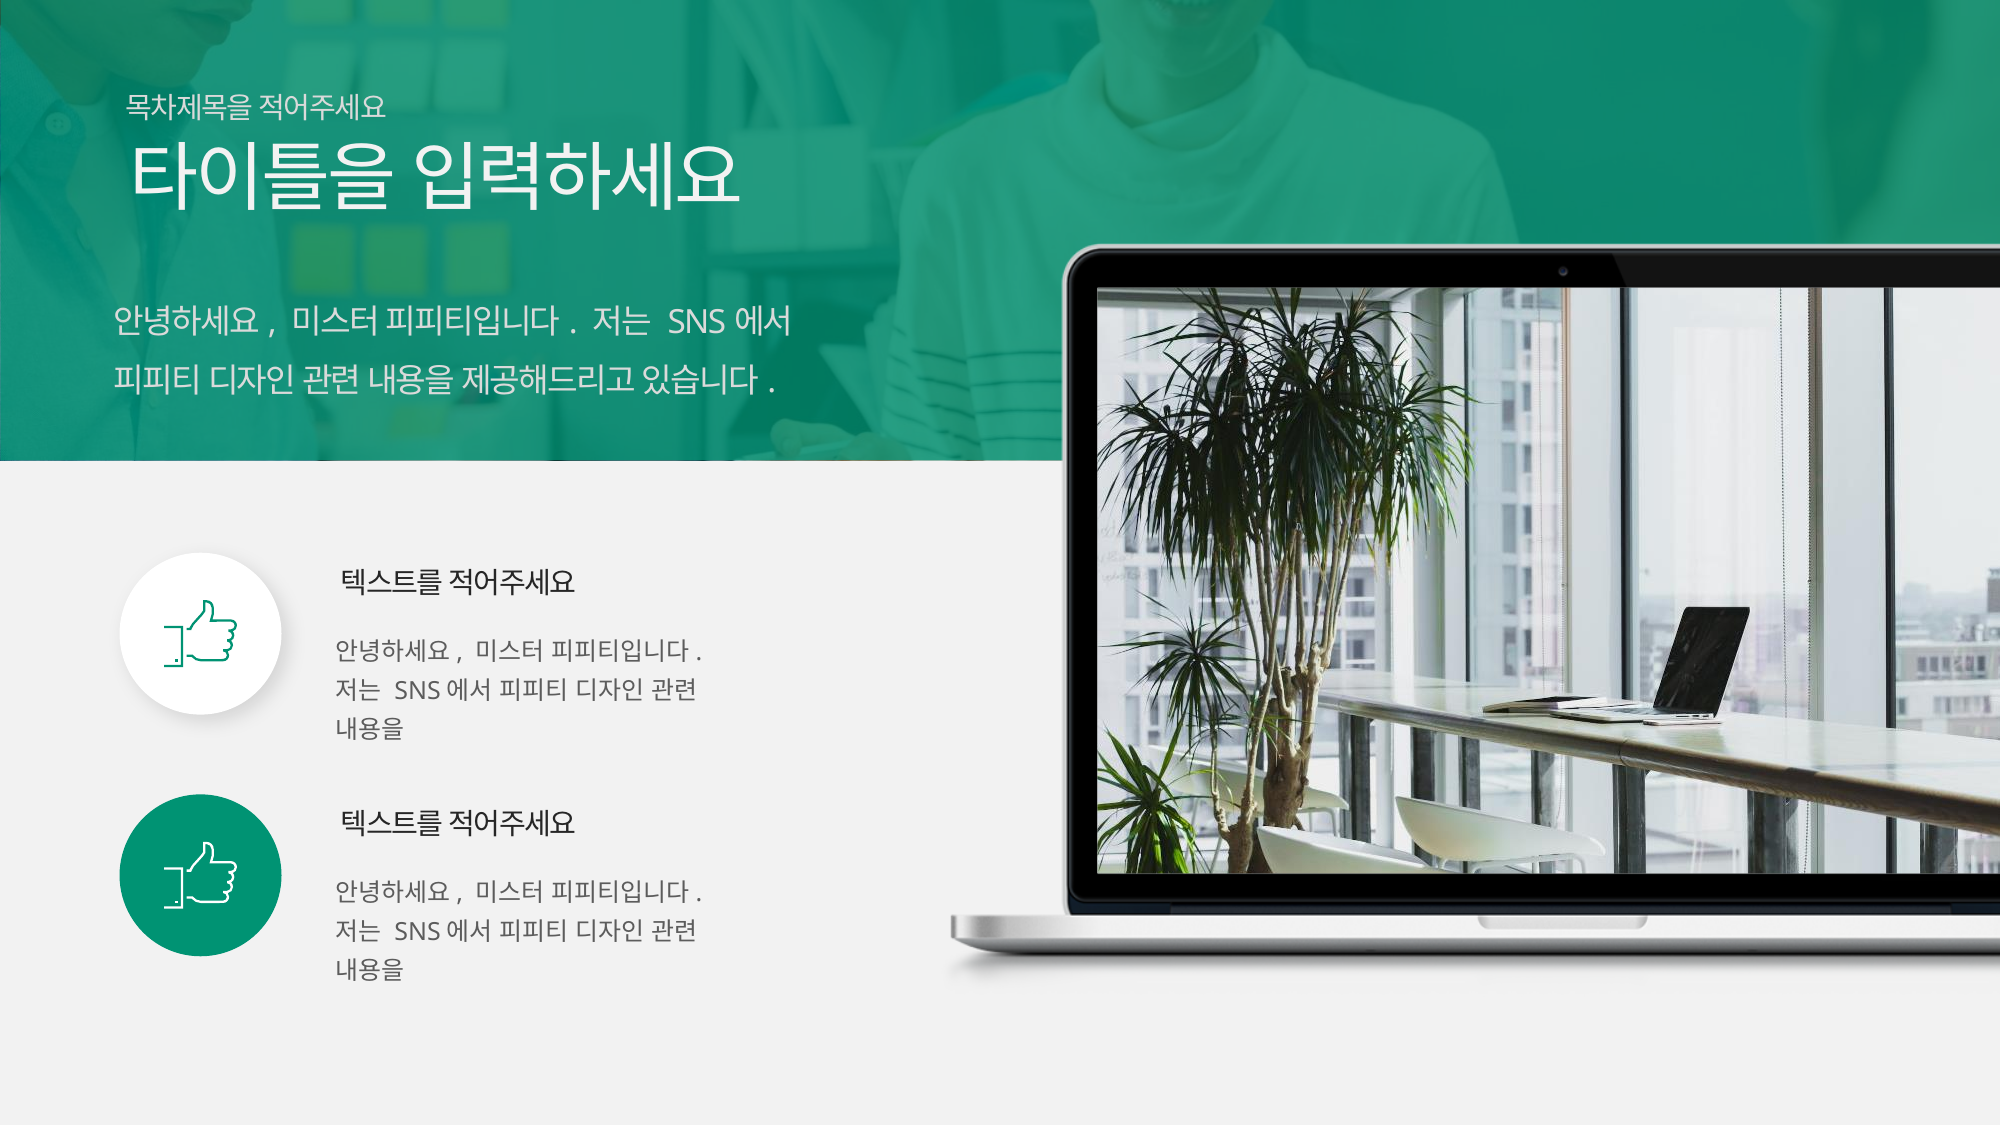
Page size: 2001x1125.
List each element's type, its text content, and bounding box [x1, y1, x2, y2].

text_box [163, 841, 237, 909]
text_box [941, 243, 2000, 998]
text_box [118, 793, 283, 958]
text_box 안녕하세요, 미스터 피피티입니다. 저는 SNS에서 피피티 디자인 관련 내용을 [335, 626, 725, 744]
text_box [163, 600, 237, 668]
text_box 안녕하세요, 미스터 피피티입니다. 저는 SNS에서 피피티 디자인 관련 내용을 [335, 867, 725, 985]
text_box 텍스트를 적어주세요 [340, 805, 578, 841]
picture [0, 0, 2000, 461]
text_box [118, 551, 283, 716]
text_box 텍스트를 적어주세요 [340, 564, 578, 600]
